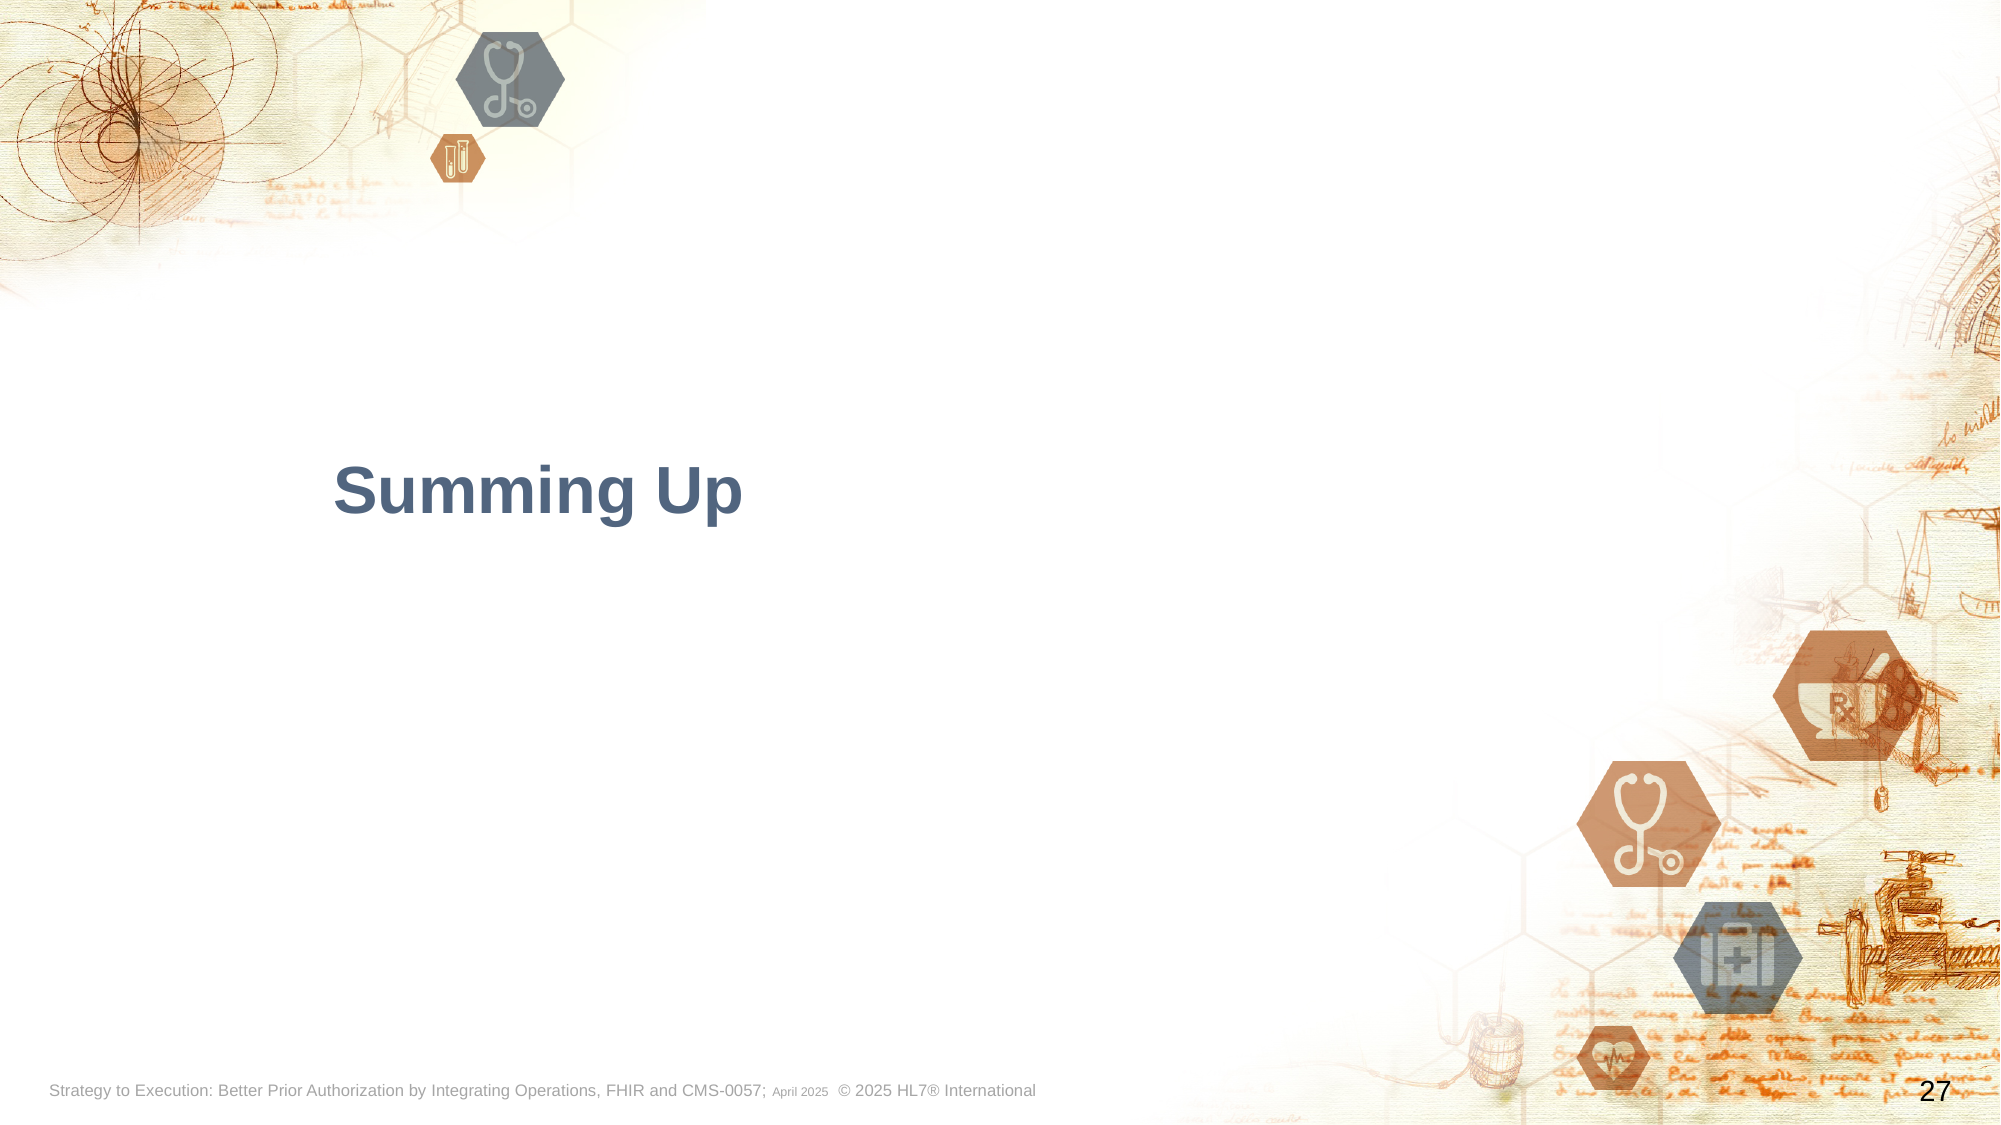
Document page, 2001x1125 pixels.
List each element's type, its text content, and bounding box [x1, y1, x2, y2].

picture [0, 0, 706, 310]
slide_number 27 [1904, 1064, 2000, 1125]
picture [1118, 0, 2000, 1125]
title Summing Up [318, 448, 1356, 537]
